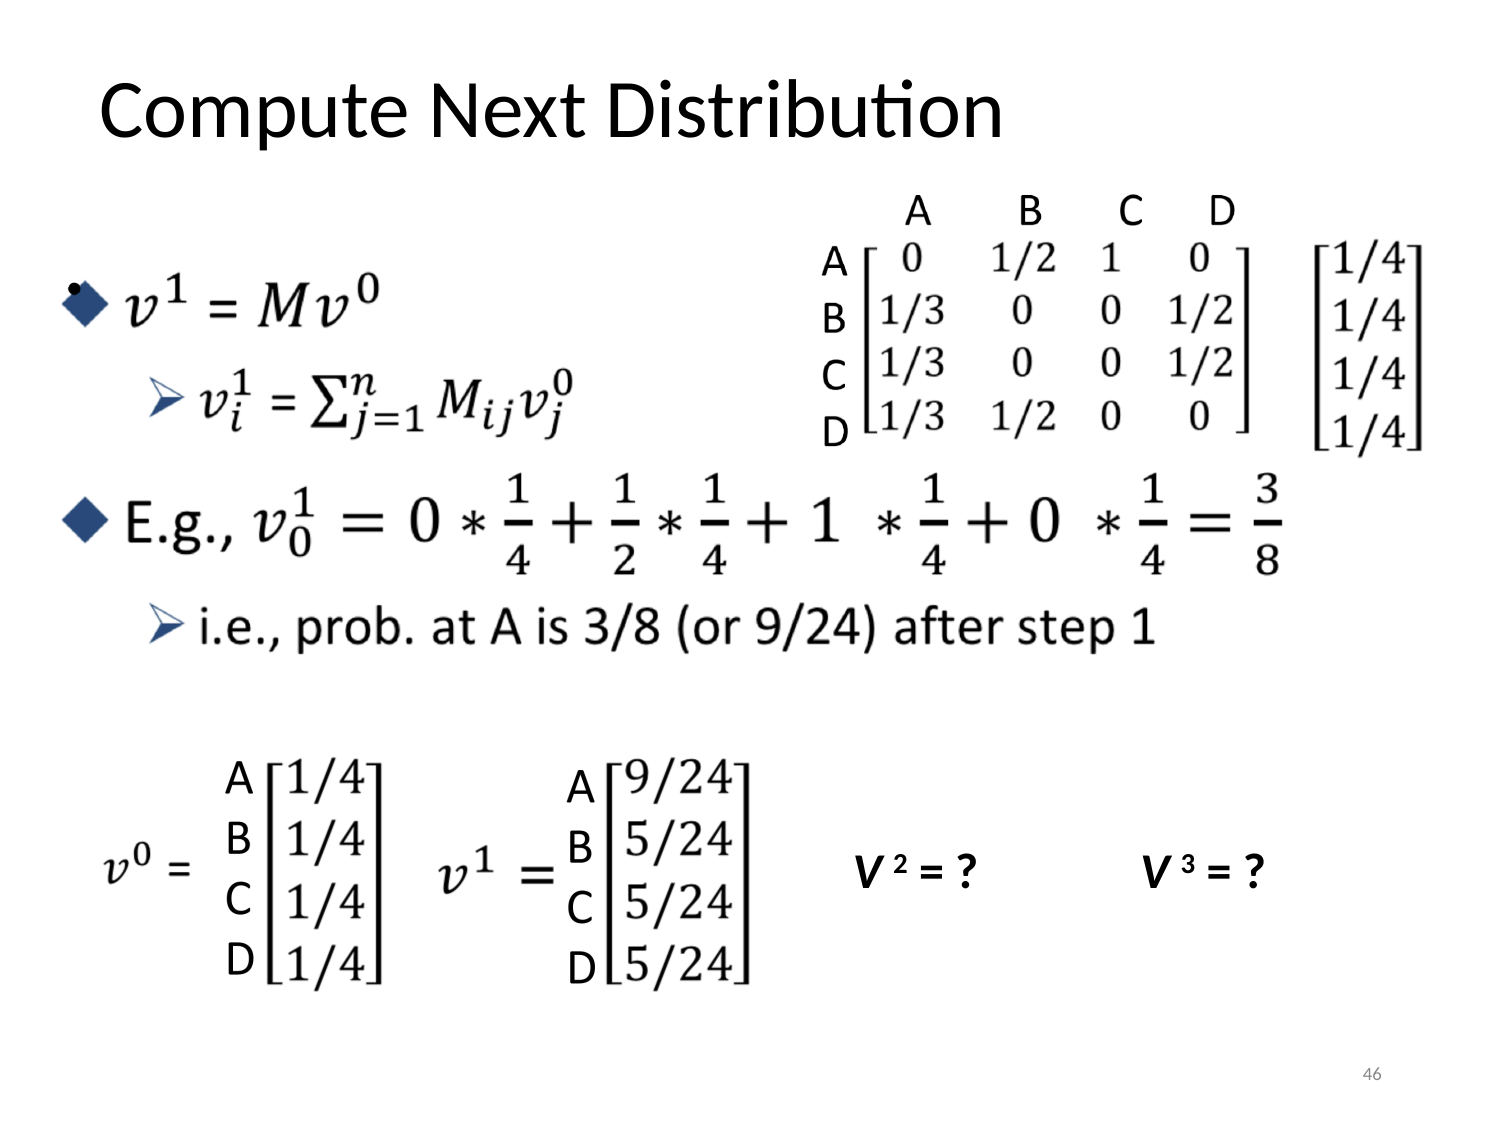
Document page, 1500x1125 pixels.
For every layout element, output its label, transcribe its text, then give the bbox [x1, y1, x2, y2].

text_box V 2 = ? [837, 831, 998, 907]
text_box V 3 = ? [1124, 831, 1285, 907]
picture [84, 728, 786, 1020]
picture [46, 177, 1449, 671]
slide_number ‹#› [1059, 1042, 1397, 1103]
title Compute Next Distribution [84, 16, 1435, 175]
